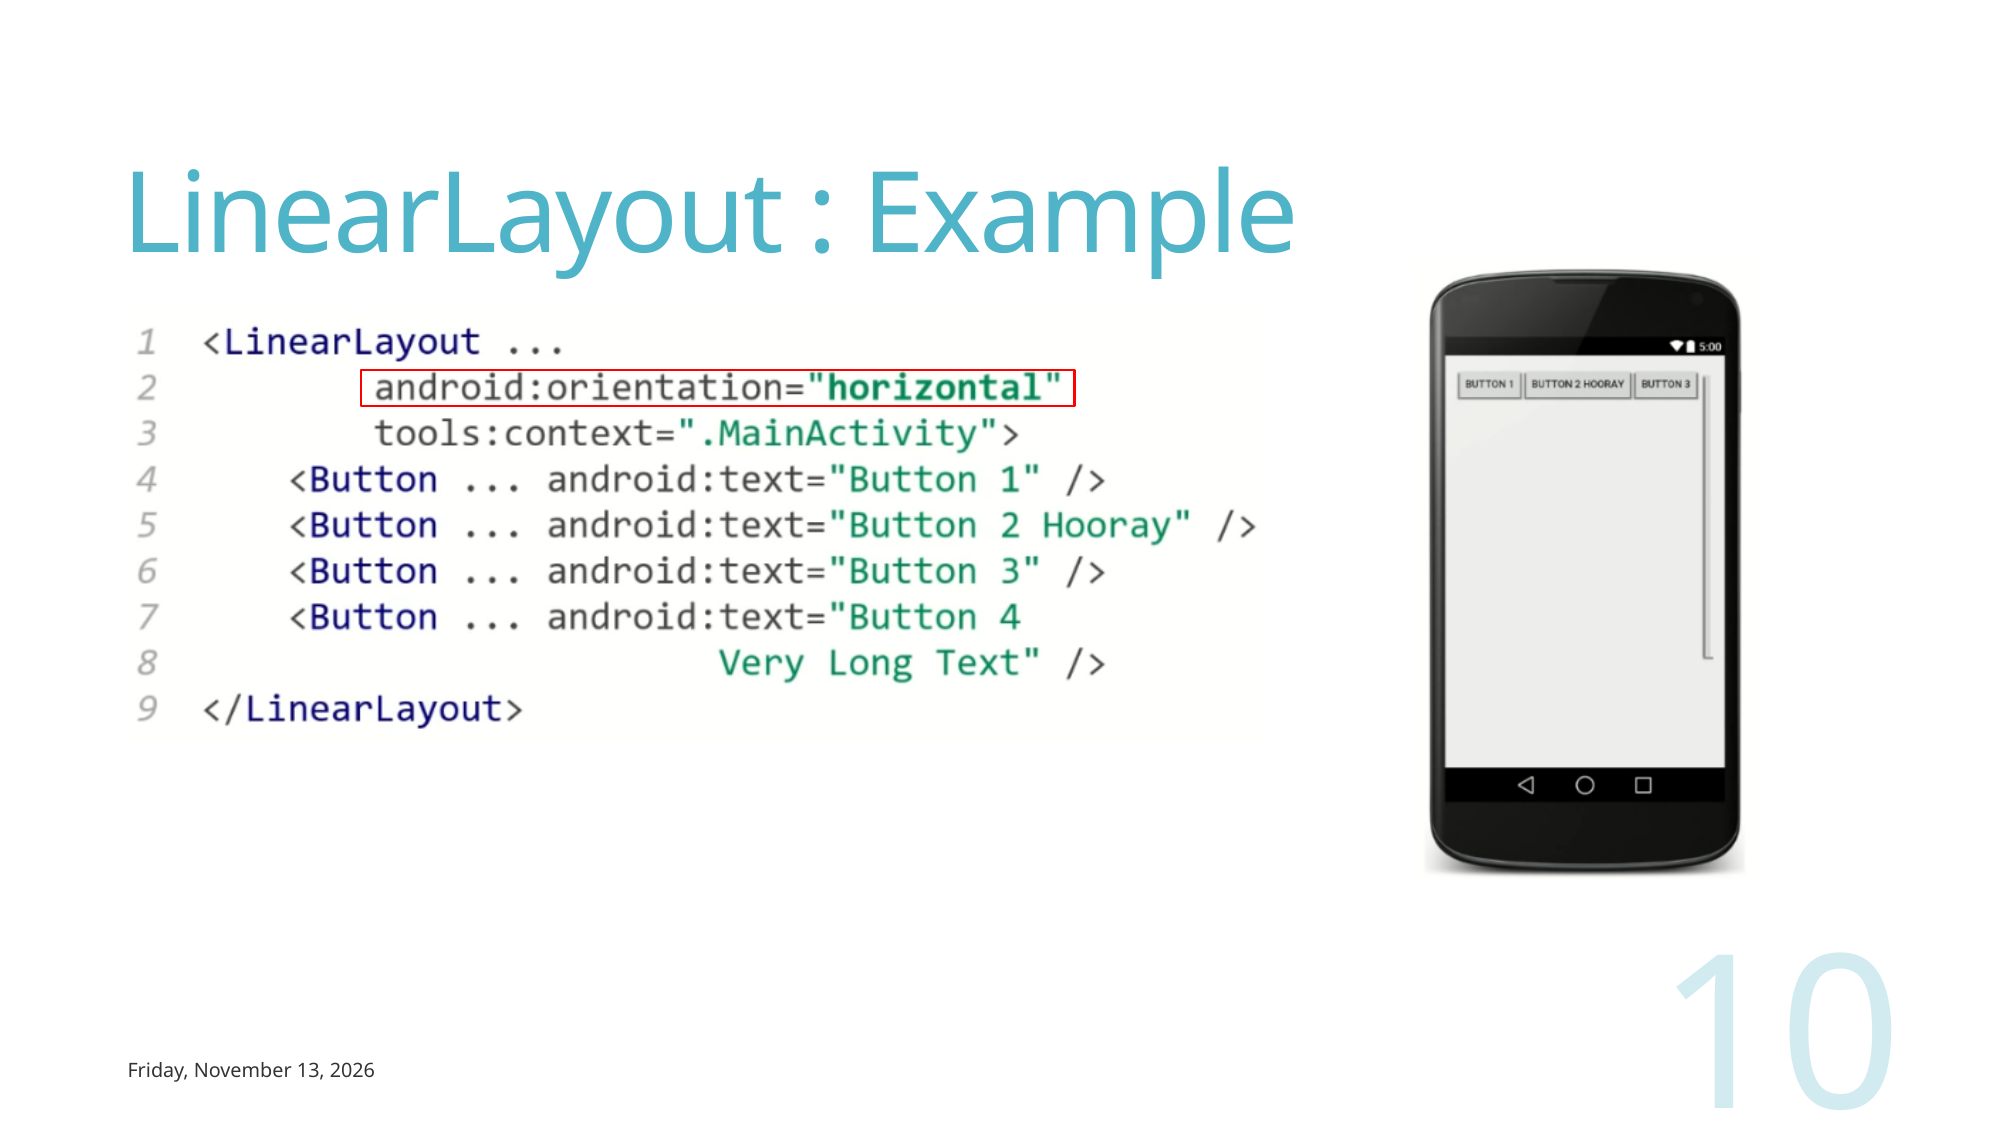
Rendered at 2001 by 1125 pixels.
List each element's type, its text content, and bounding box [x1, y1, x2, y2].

picture [122, 309, 1268, 744]
slide_number 10 [1437, 963, 1918, 1125]
title LinearLayout : Example [107, 81, 1875, 354]
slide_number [112, 1051, 788, 1090]
picture [1415, 257, 1755, 885]
